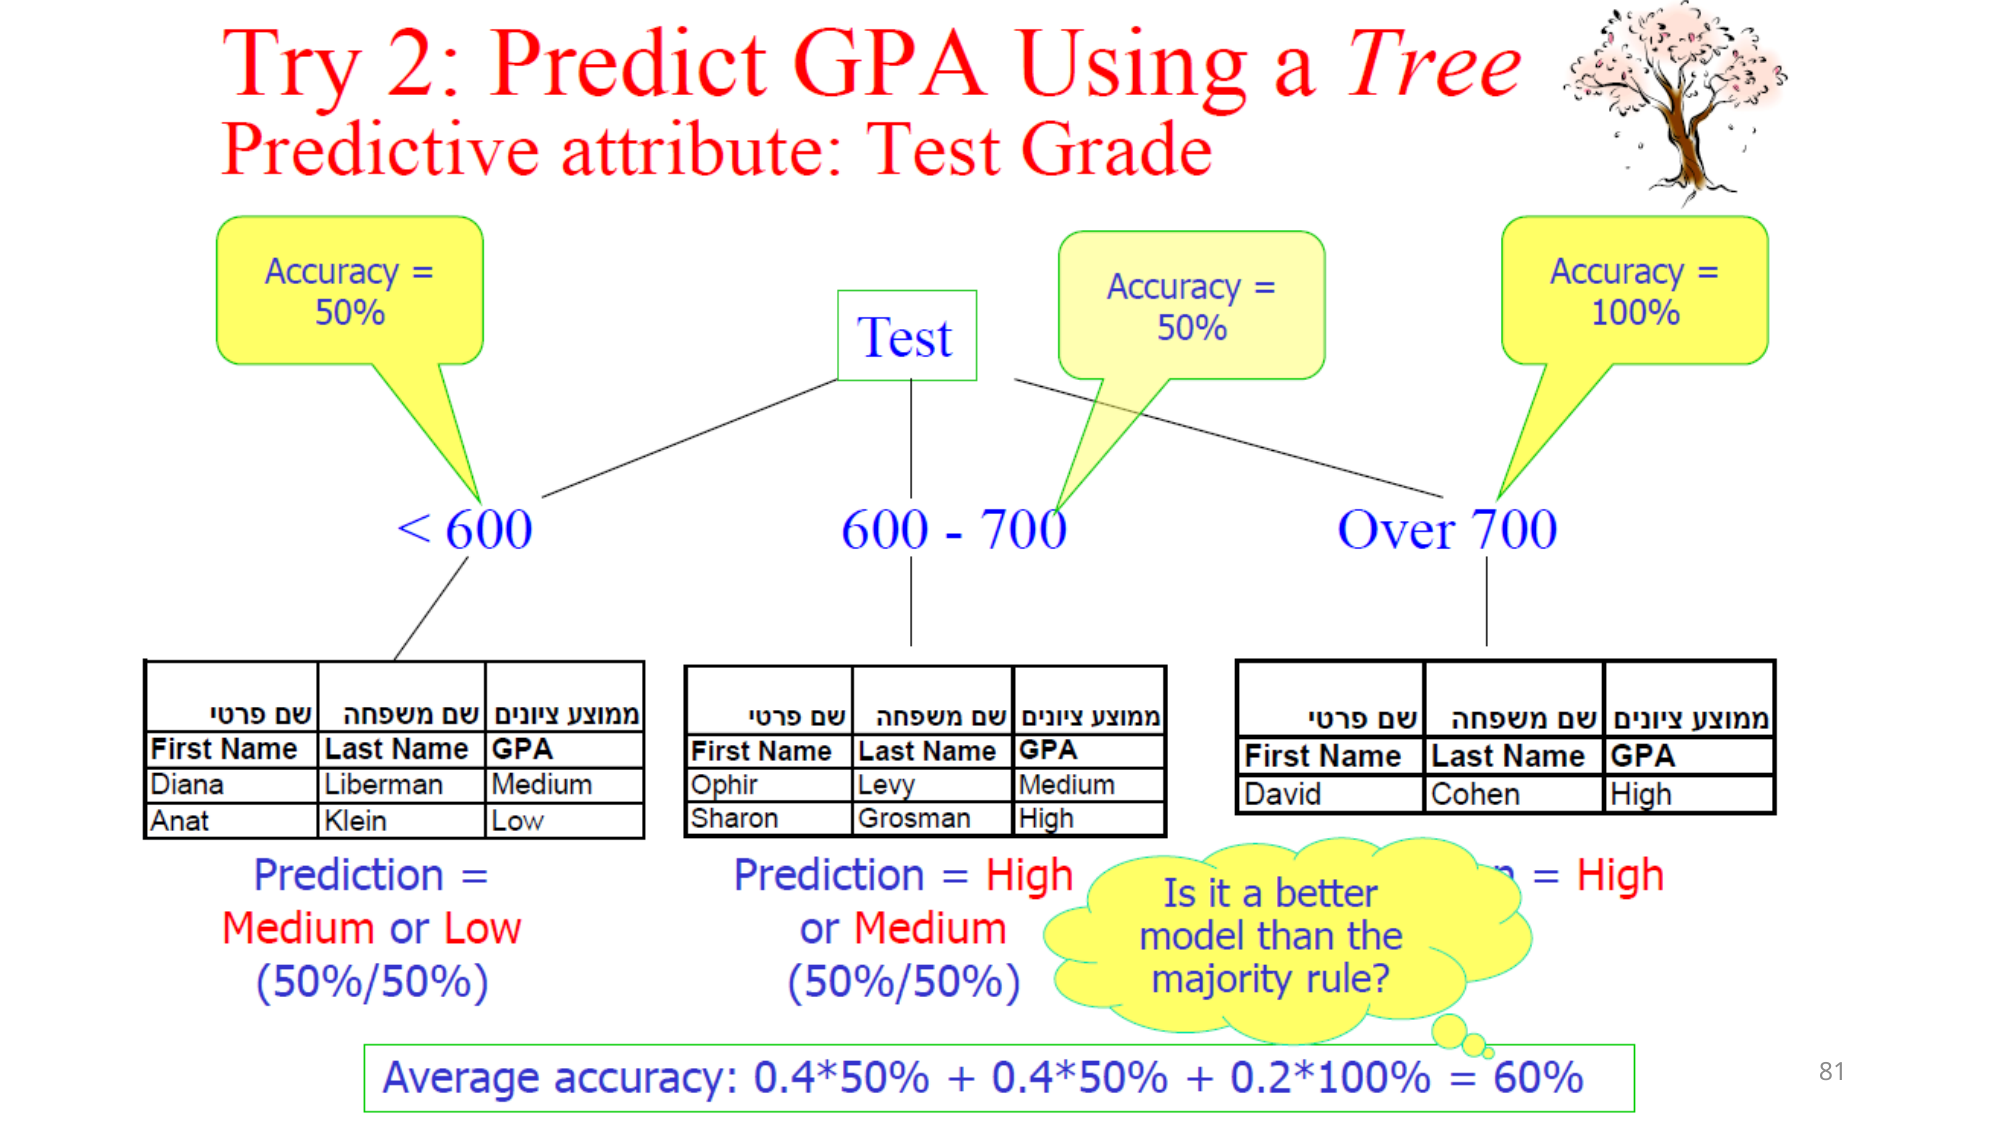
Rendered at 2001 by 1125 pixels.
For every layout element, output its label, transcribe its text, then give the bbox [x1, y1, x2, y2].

picture [137, 0, 1800, 1125]
slide_number 81 [1800, 1042, 1863, 1103]
